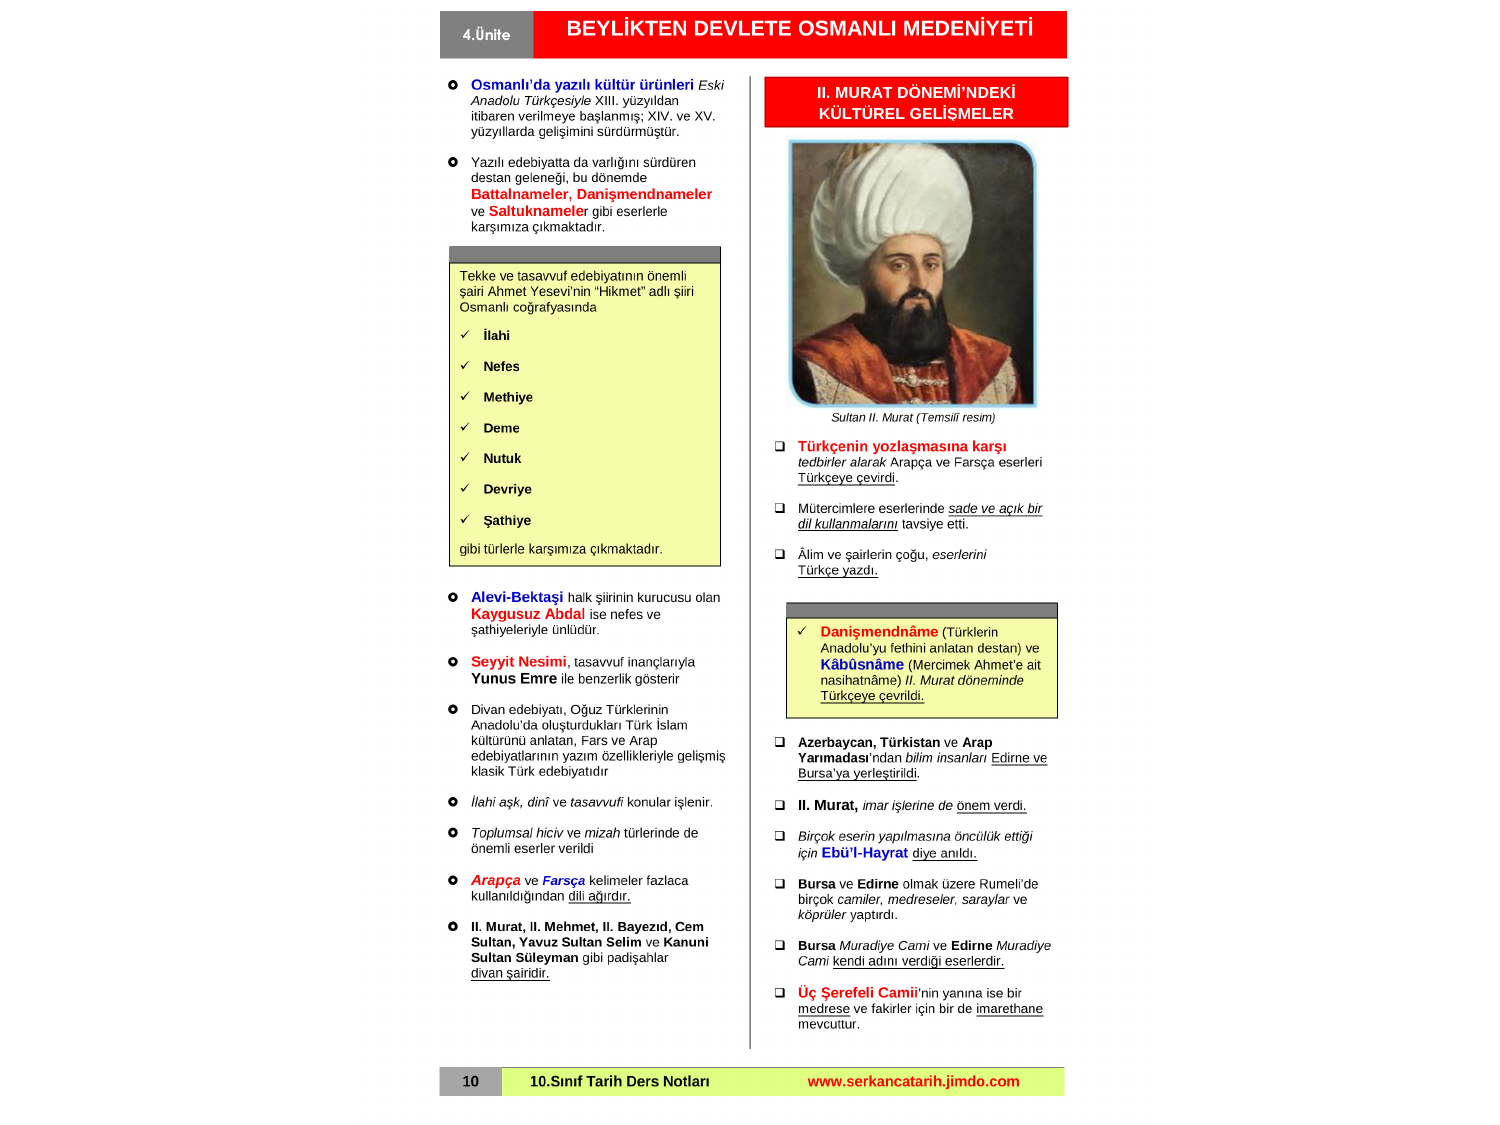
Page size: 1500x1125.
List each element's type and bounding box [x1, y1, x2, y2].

picture [351, 0, 1148, 1125]
